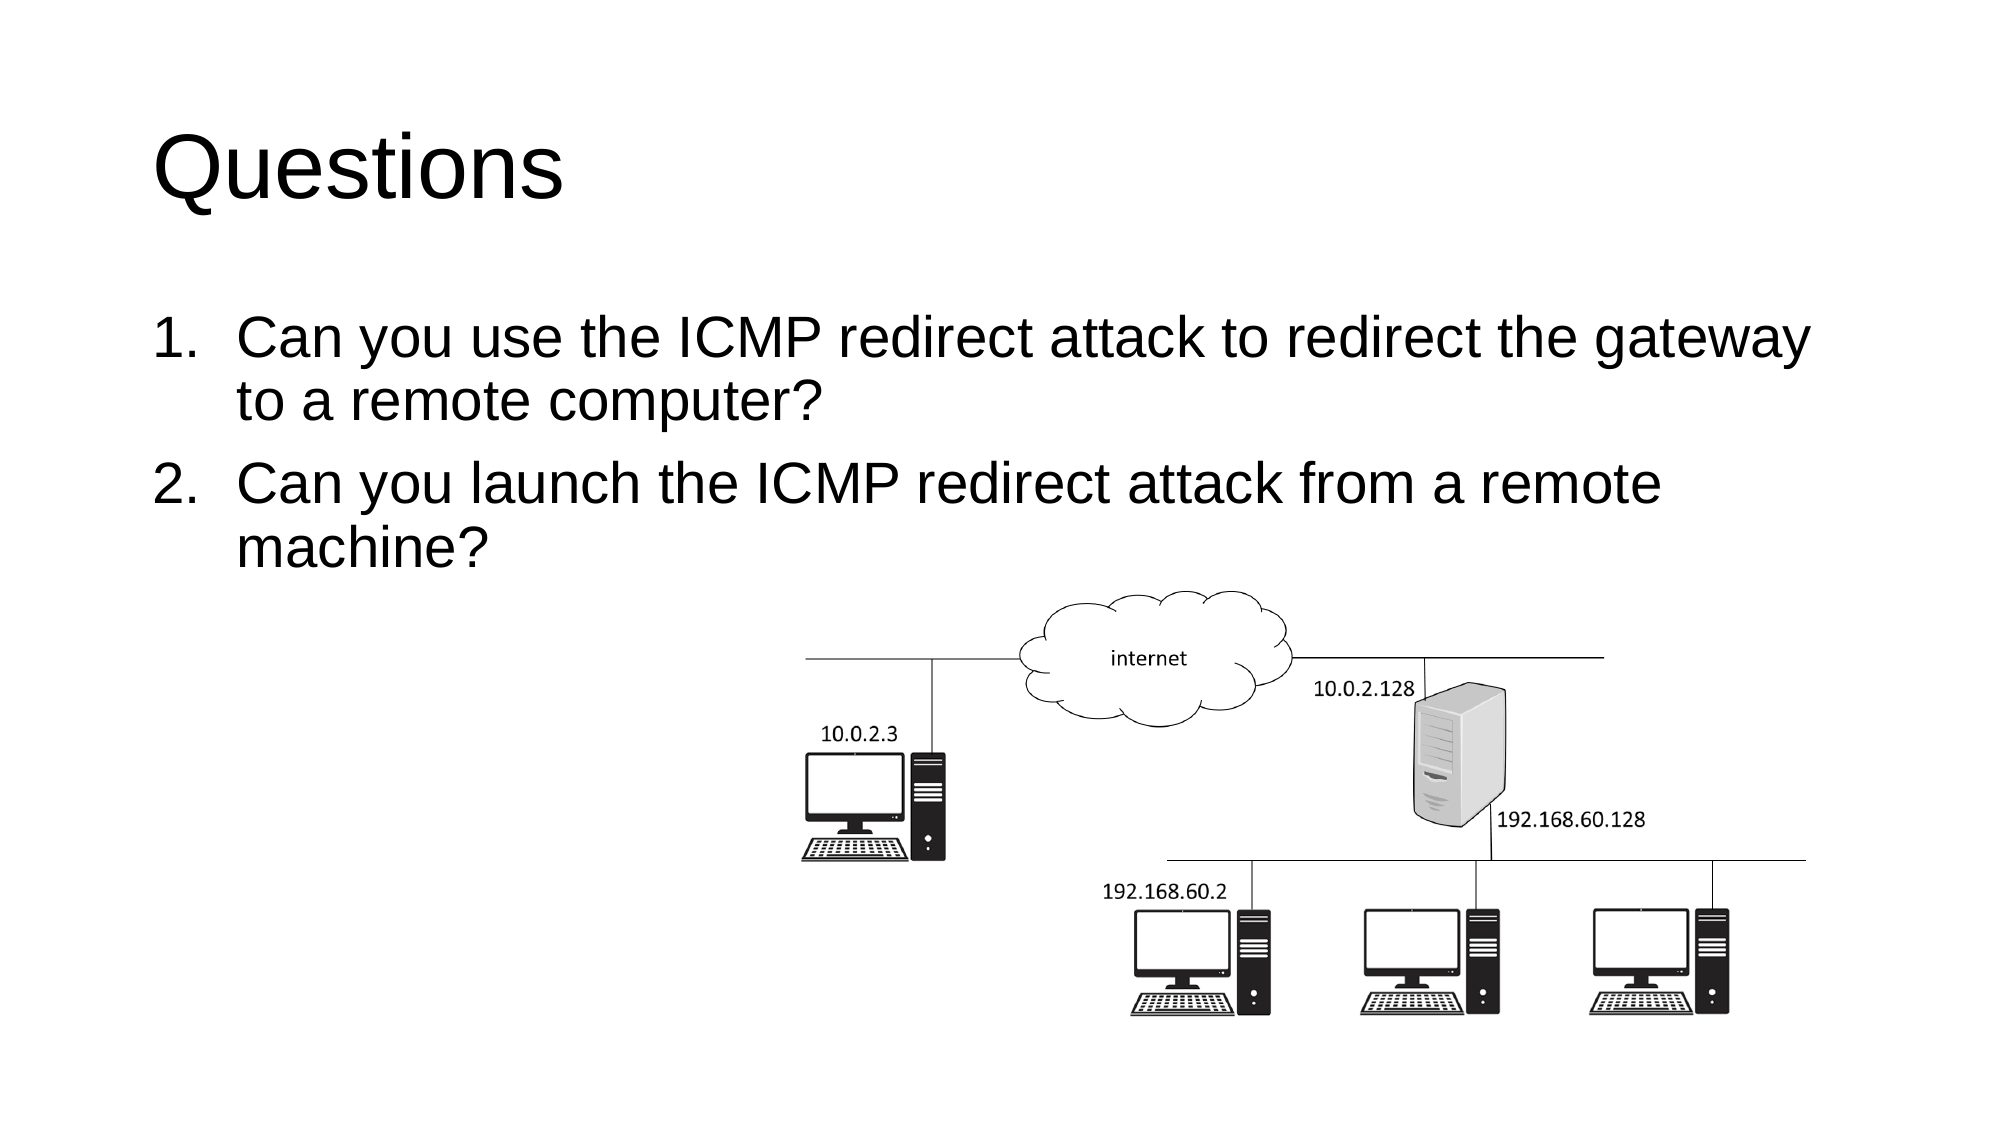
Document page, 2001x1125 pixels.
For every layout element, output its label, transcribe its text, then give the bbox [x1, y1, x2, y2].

title Questions [137, 59, 1863, 278]
list Can you use the ICMP redirect attack to redirect the gateway to a remote computer? Can you launch the ICMP redirect attack from a remote machine? [137, 299, 1863, 1014]
picture [734, 575, 1806, 1051]
